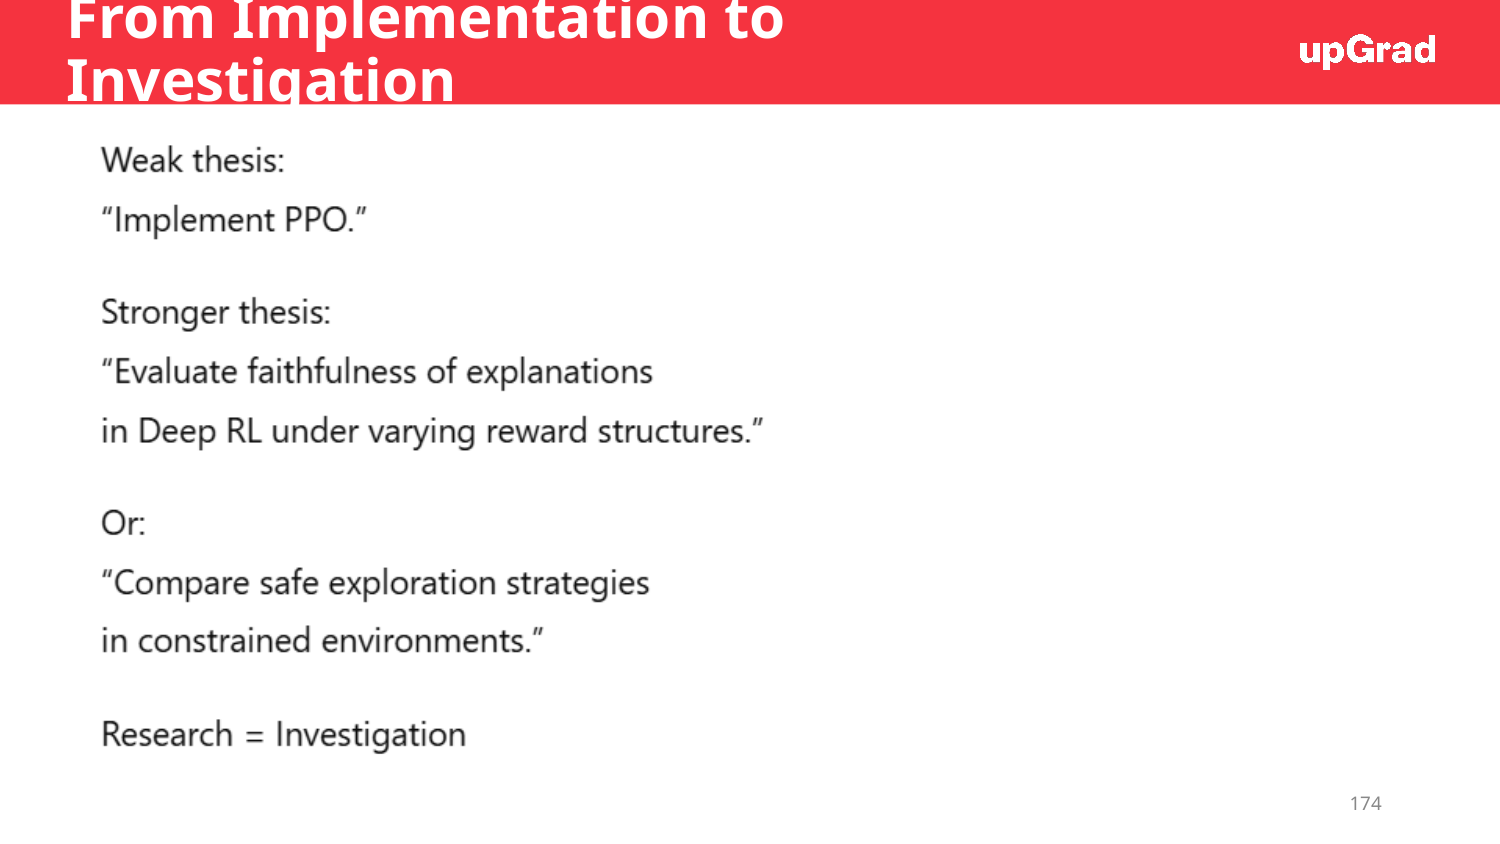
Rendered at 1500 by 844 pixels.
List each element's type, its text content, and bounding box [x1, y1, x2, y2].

picture [1300, 34, 1435, 70]
picture [51, 129, 1014, 765]
slide_number 174 [1059, 782, 1397, 827]
title From Implementation to Investigation [51, 20, 1164, 83]
